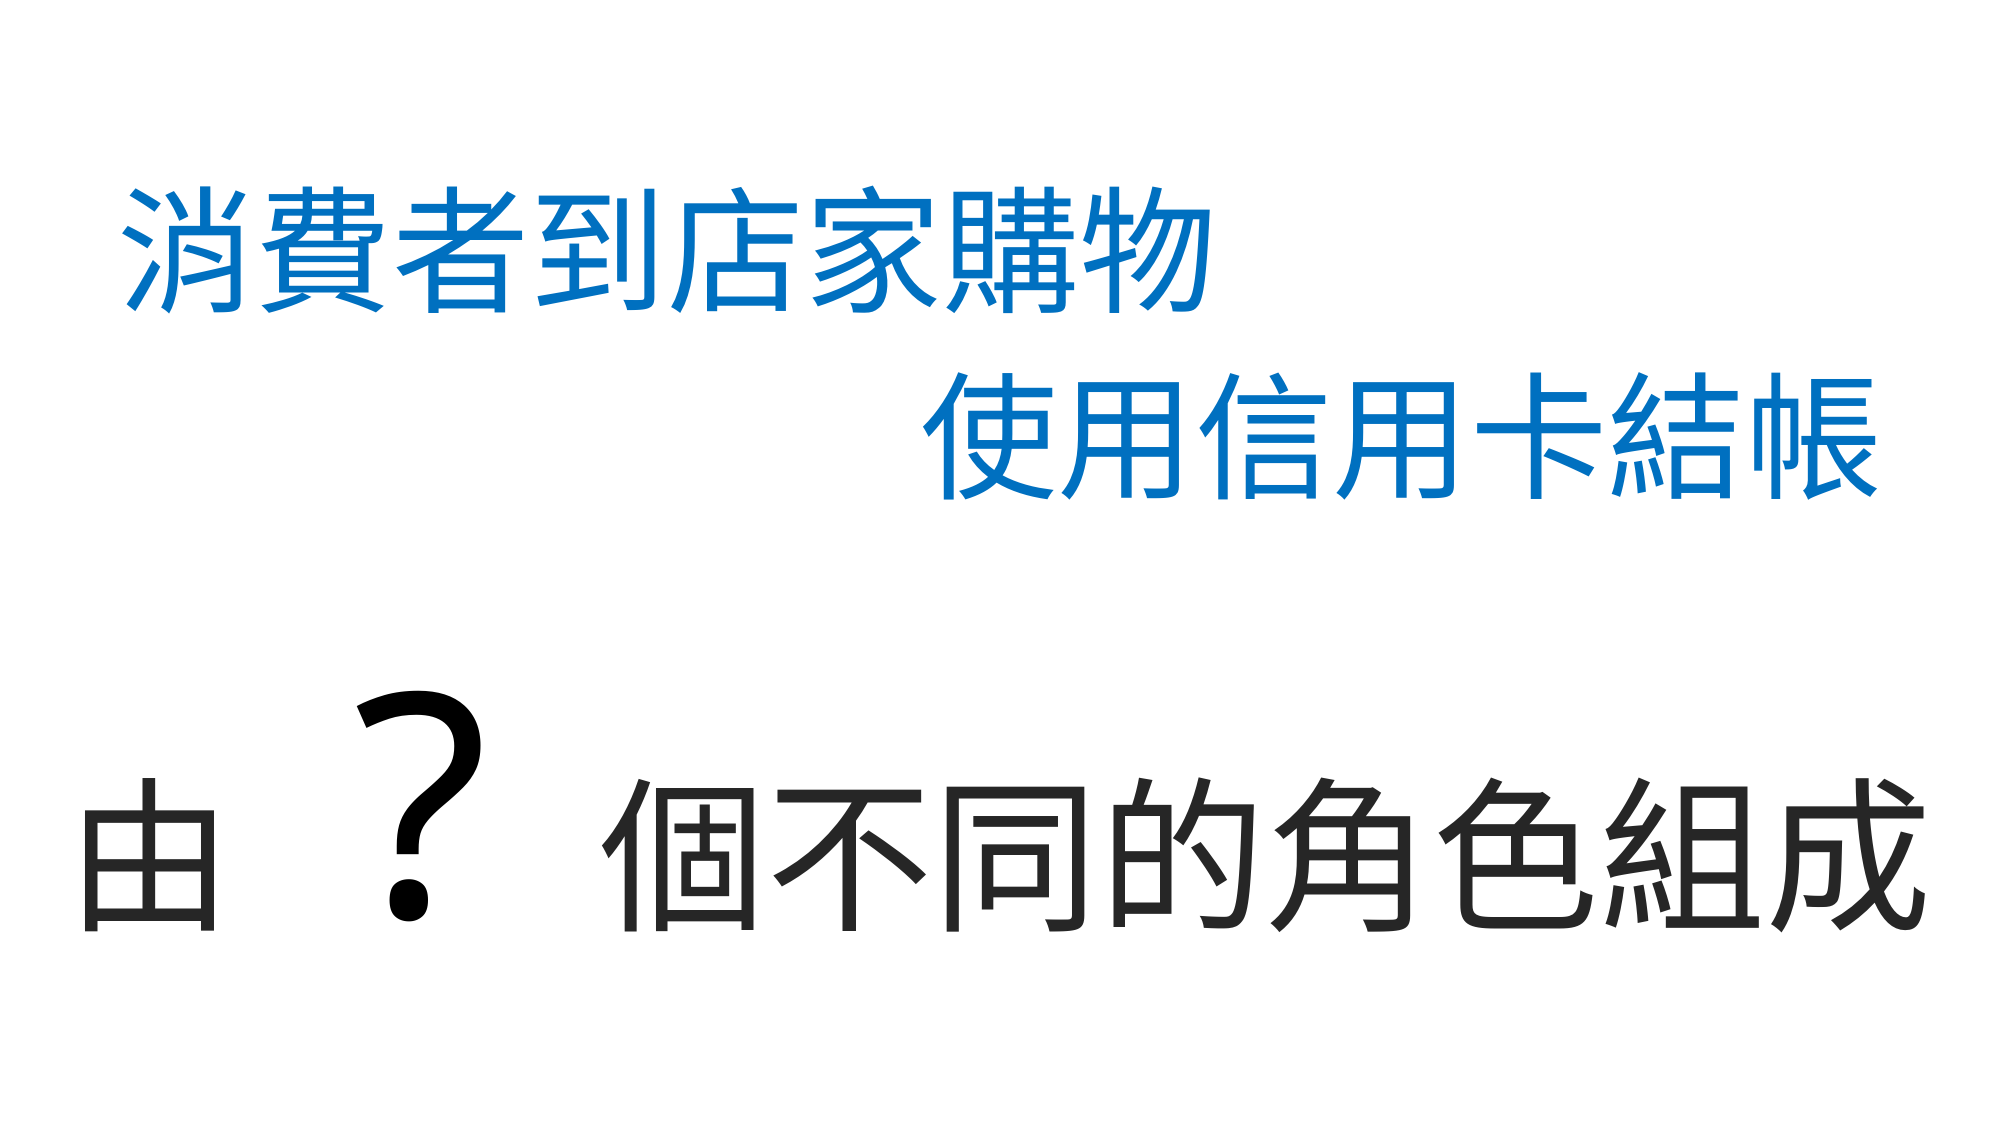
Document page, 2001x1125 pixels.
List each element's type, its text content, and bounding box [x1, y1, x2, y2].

text_box 由 5 個不同的角色組成 [0, 631, 301, 873]
text_box 由 5 個不同的角色組成 [541, 631, 2000, 873]
text_box 使用信用卡結帳 [870, 313, 1898, 555]
text_box ? [301, 619, 541, 966]
title 消費者到店家購物 [102, 125, 1280, 370]
